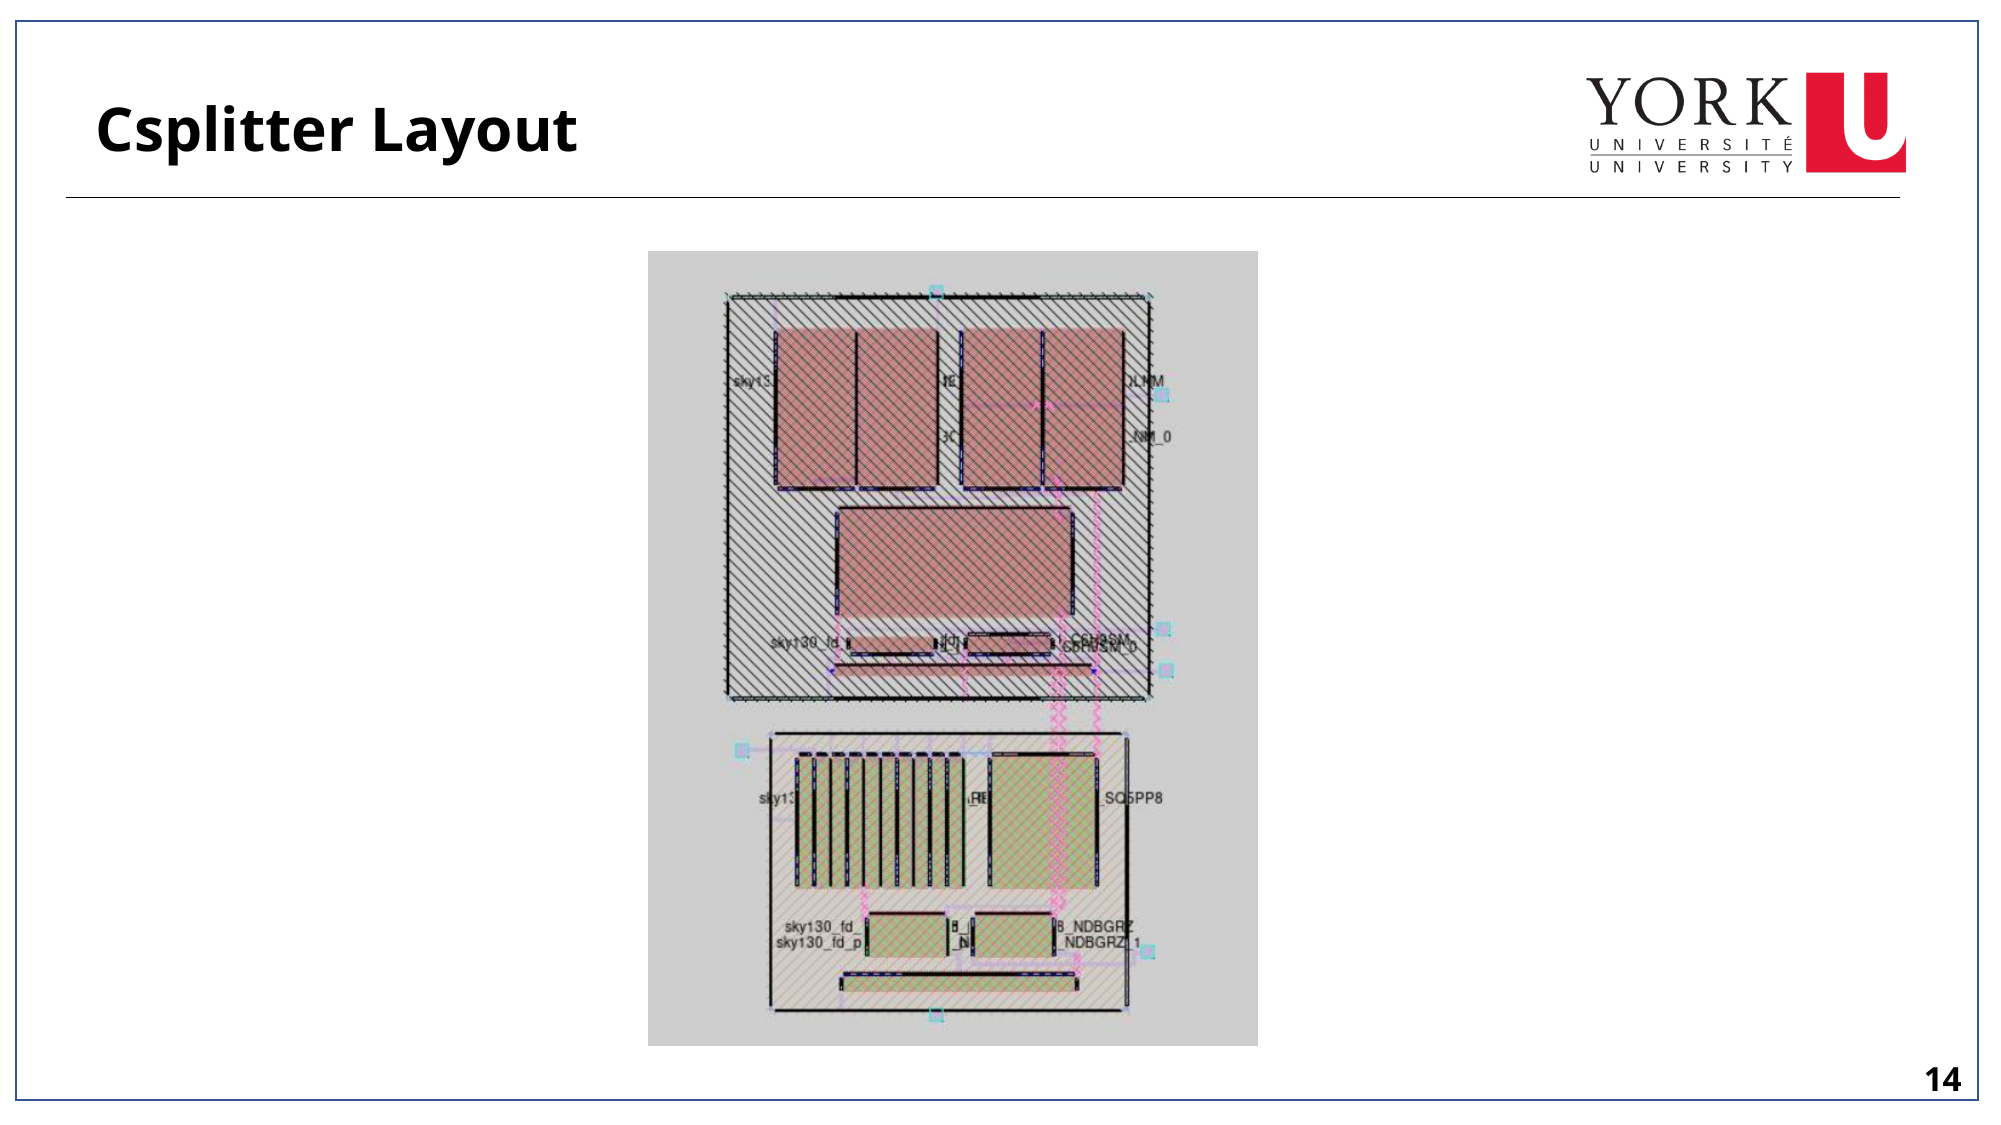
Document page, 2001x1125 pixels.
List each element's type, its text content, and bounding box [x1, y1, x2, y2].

picture [648, 251, 1258, 1046]
text_box [15, 20, 1979, 1101]
picture [1572, 60, 1920, 185]
slide_number 14 [1748, 1052, 1977, 1105]
